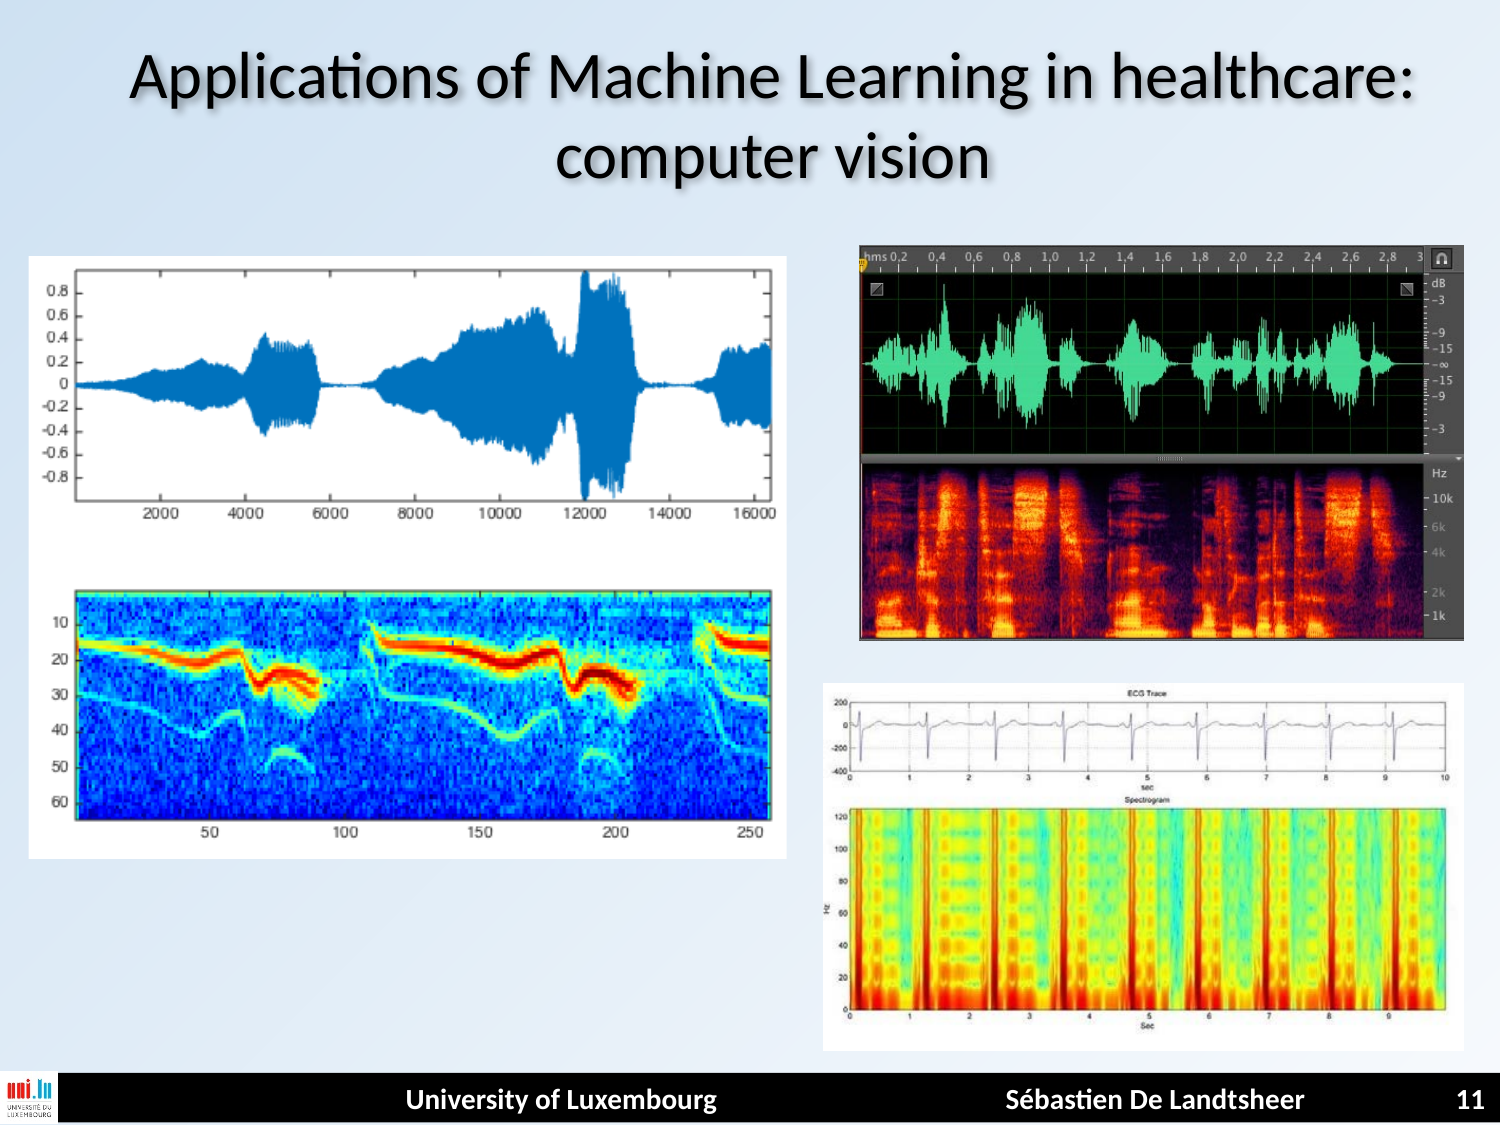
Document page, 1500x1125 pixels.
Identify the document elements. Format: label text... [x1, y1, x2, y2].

text_box Applications of Machine Learning in healthcare: computer vision [62, 24, 1484, 200]
picture [858, 245, 1464, 641]
text_box University of Luxembourg Sébastien De Landtsheer 11 [58, 1072, 1500, 1123]
picture [823, 683, 1464, 1051]
picture [28, 256, 787, 859]
picture [0, 1071, 58, 1124]
